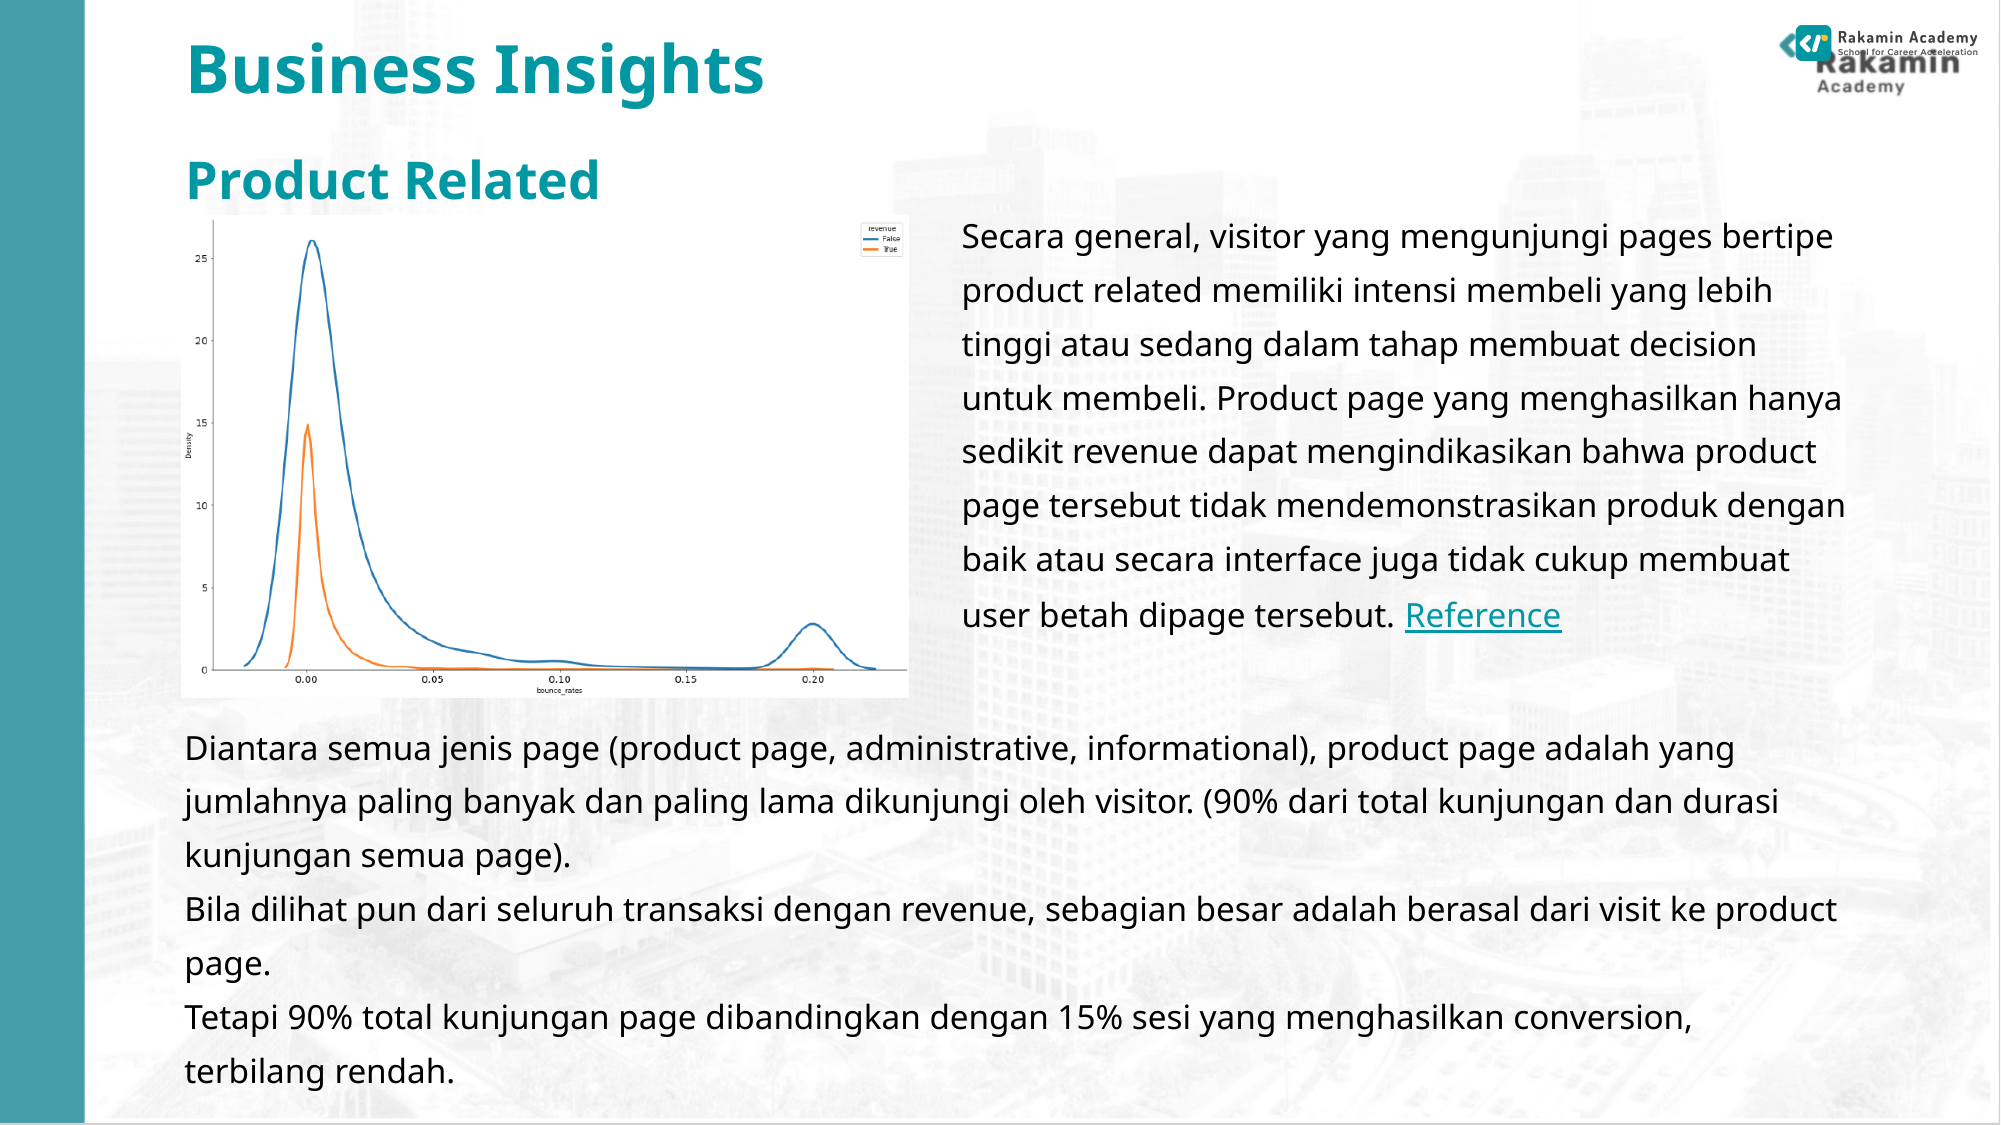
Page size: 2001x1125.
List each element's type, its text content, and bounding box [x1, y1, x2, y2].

text_box Diantara semua jenis page (product page, administrative, informational), product page adalah yang jumlahnya paling banyak dan paling lama dikunjungi oleh visitor. (90% dari total kunjungan dan durasi kunjungan semua page). Bila dilihat pun dari seluruh transaksi dengan revenue, sebagian besar adalah berasal dari visit ke product page. Tetapi 90% total kunjungan page dibandingkan dengan 15% sesi yang menghasilkan conversion, terbilang rendah. Rekomendasi : Lakukan pengecekan terhadap product related page dari segi interface, kemudahan akses, kejelasan informasi dan demonstrasi produk, dll. Apakah high product page visit tapi low conversion disebabkan oleh hal-hal tersebut. [169, 697, 1856, 1125]
text_box Secara general, visitor yang mengunjungi pages bertipe product related memiliki intensi membeli yang lebih tinggi atau sedang dalam tahap membuat decision untuk membeli. Product page yang menghasilkan hanya sedikit revenue dapat mengindikasikan bahwa product page tersebut tidak mendemonstrasikan produk dengan baik atau secara interface juga tidak cukup membuat user betah dipage tersebut. Reference [946, 186, 1873, 655]
picture [0, 0, 2001, 1125]
text_box Business Insights [170, 16, 1377, 114]
text_box Product Related [170, 137, 1377, 217]
